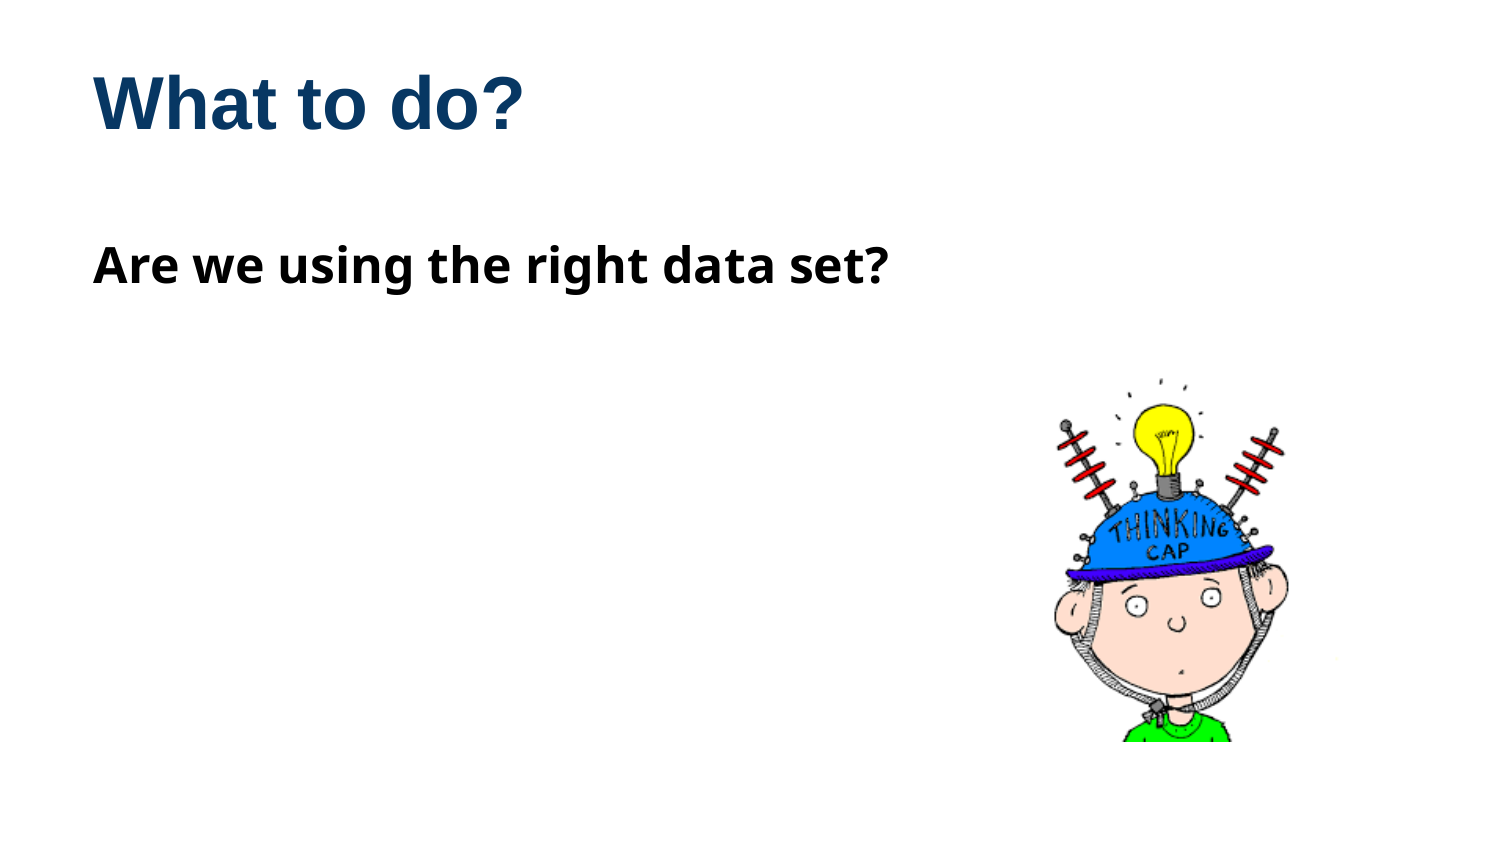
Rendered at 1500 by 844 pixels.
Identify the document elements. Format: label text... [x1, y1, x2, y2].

text_box Are we using the right data set? [78, 209, 1003, 378]
title What to do? [78, 39, 1500, 172]
picture [1025, 363, 1353, 743]
